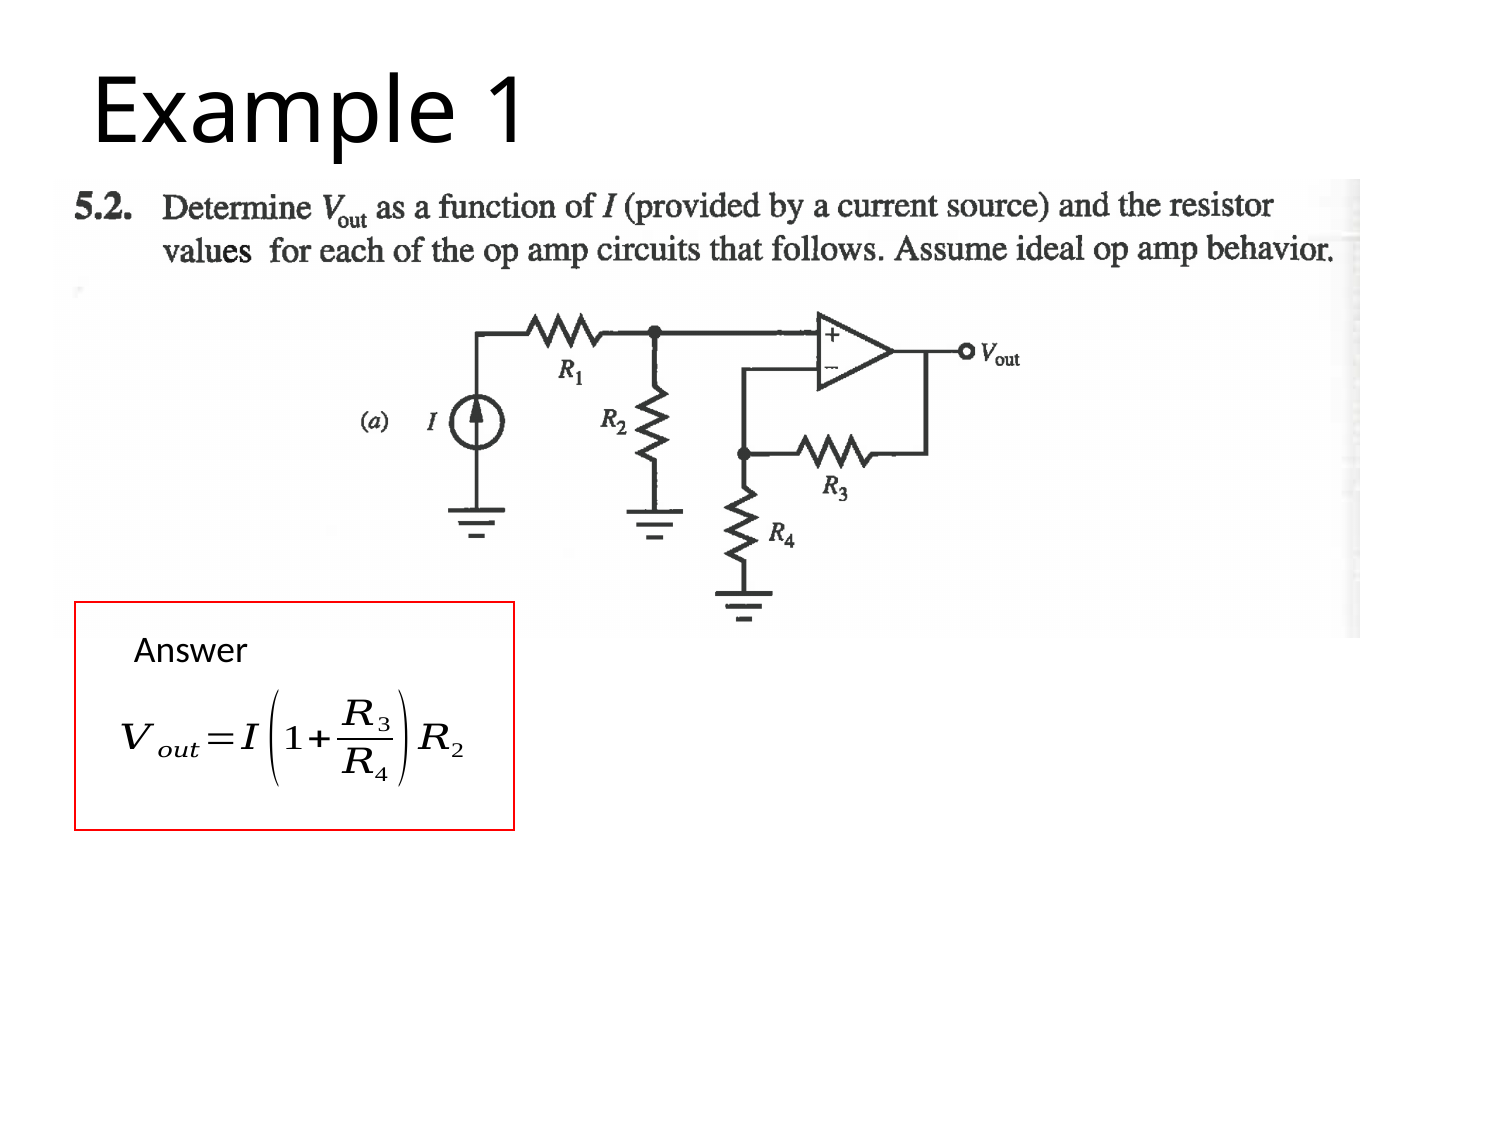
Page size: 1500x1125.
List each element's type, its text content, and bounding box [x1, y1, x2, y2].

title Example 1 [75, 45, 1425, 180]
picture [53, 179, 1360, 638]
text_box [74, 638, 515, 831]
